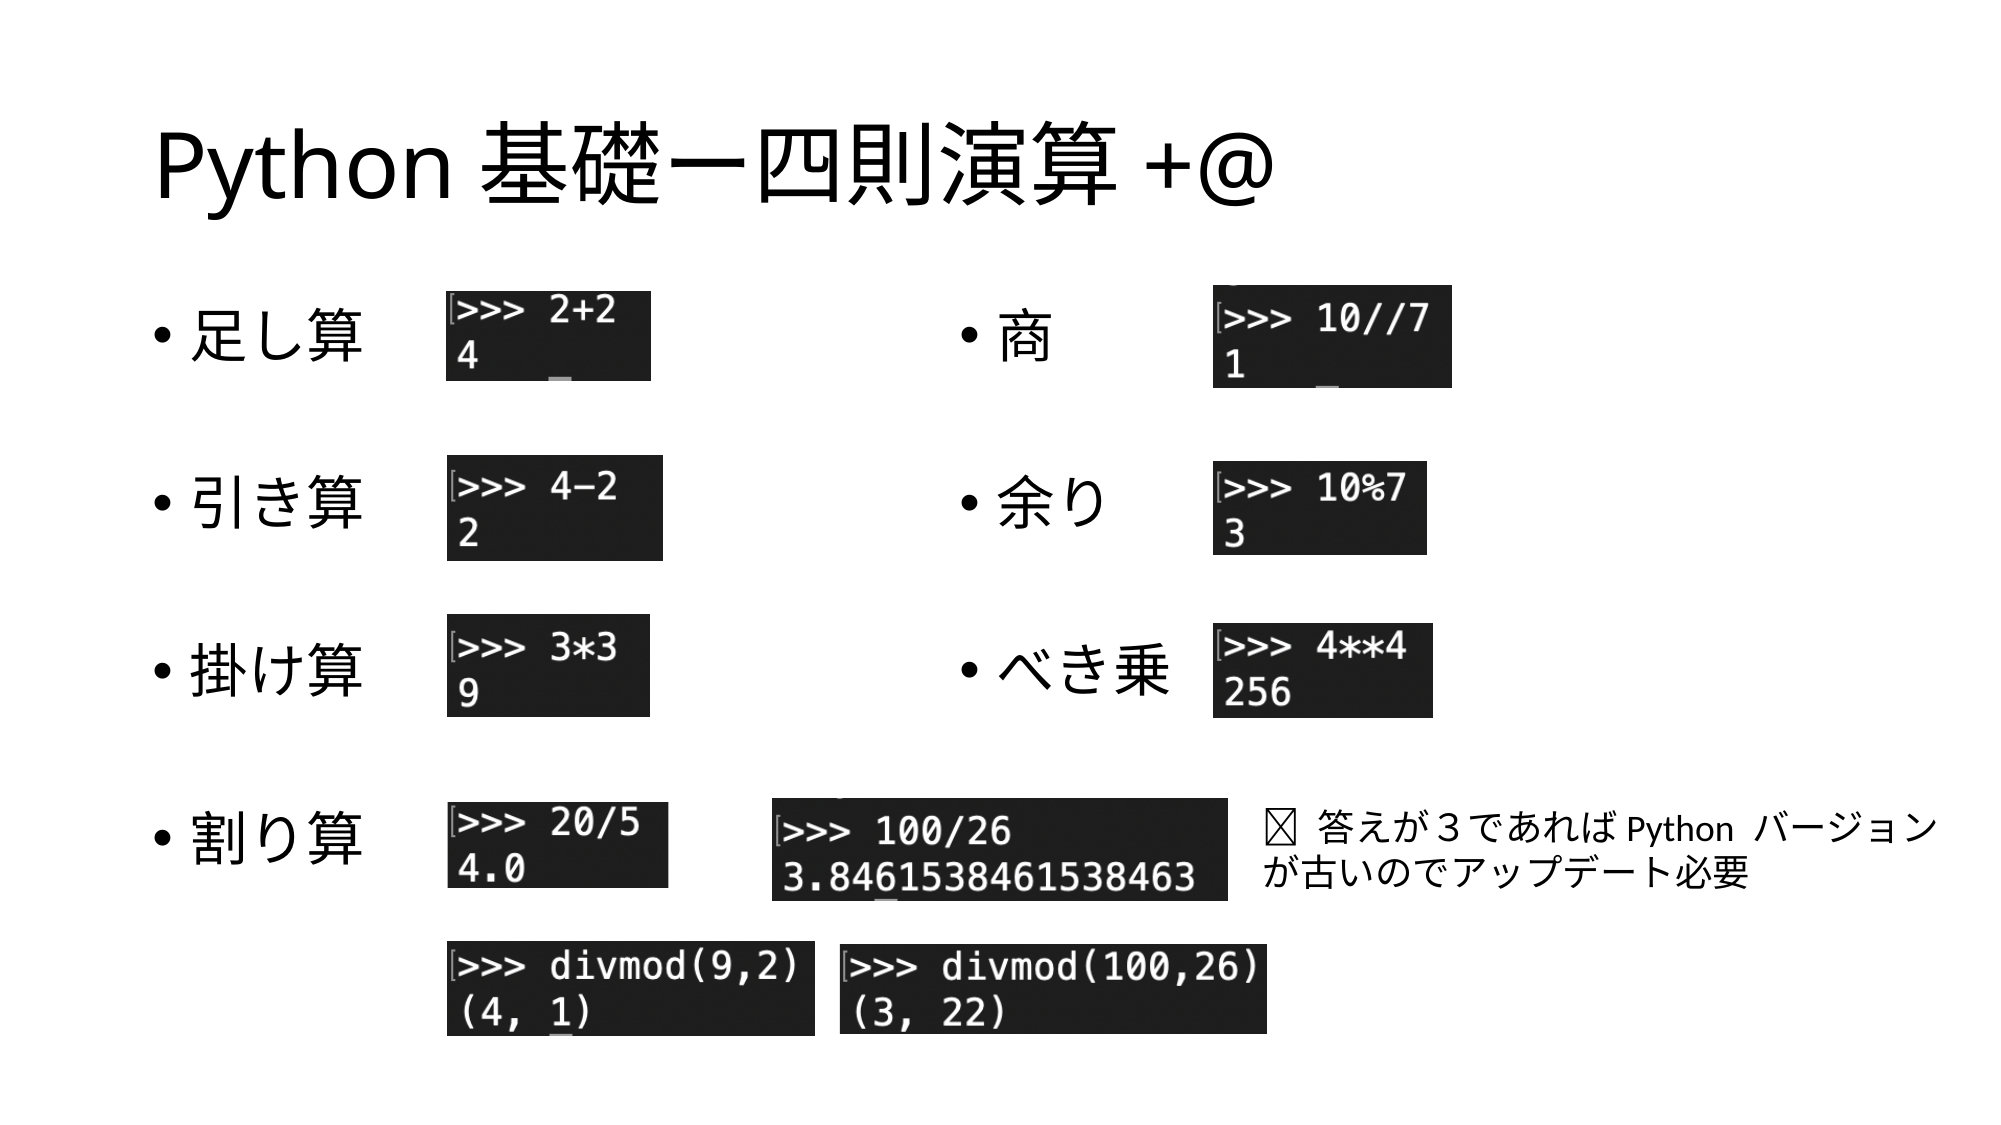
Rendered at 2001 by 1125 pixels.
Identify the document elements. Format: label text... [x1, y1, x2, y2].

picture [447, 941, 815, 1036]
picture [447, 614, 650, 717]
list 足し算 引き算 掛け算 割り算 [137, 299, 669, 1014]
picture [1213, 285, 1452, 388]
picture [447, 455, 663, 561]
picture [447, 802, 669, 888]
text_box  答えが３であればPython バージョン が古いのでアップデート必要 [1248, 796, 1954, 902]
picture [1213, 623, 1433, 718]
picture [772, 798, 1228, 901]
picture [839, 944, 1267, 1034]
picture [446, 291, 651, 381]
title Python基礎ー四則演算+@ [137, 59, 1863, 278]
text_box 商 余り べき乗 [944, 299, 1476, 1014]
picture [1213, 461, 1427, 555]
